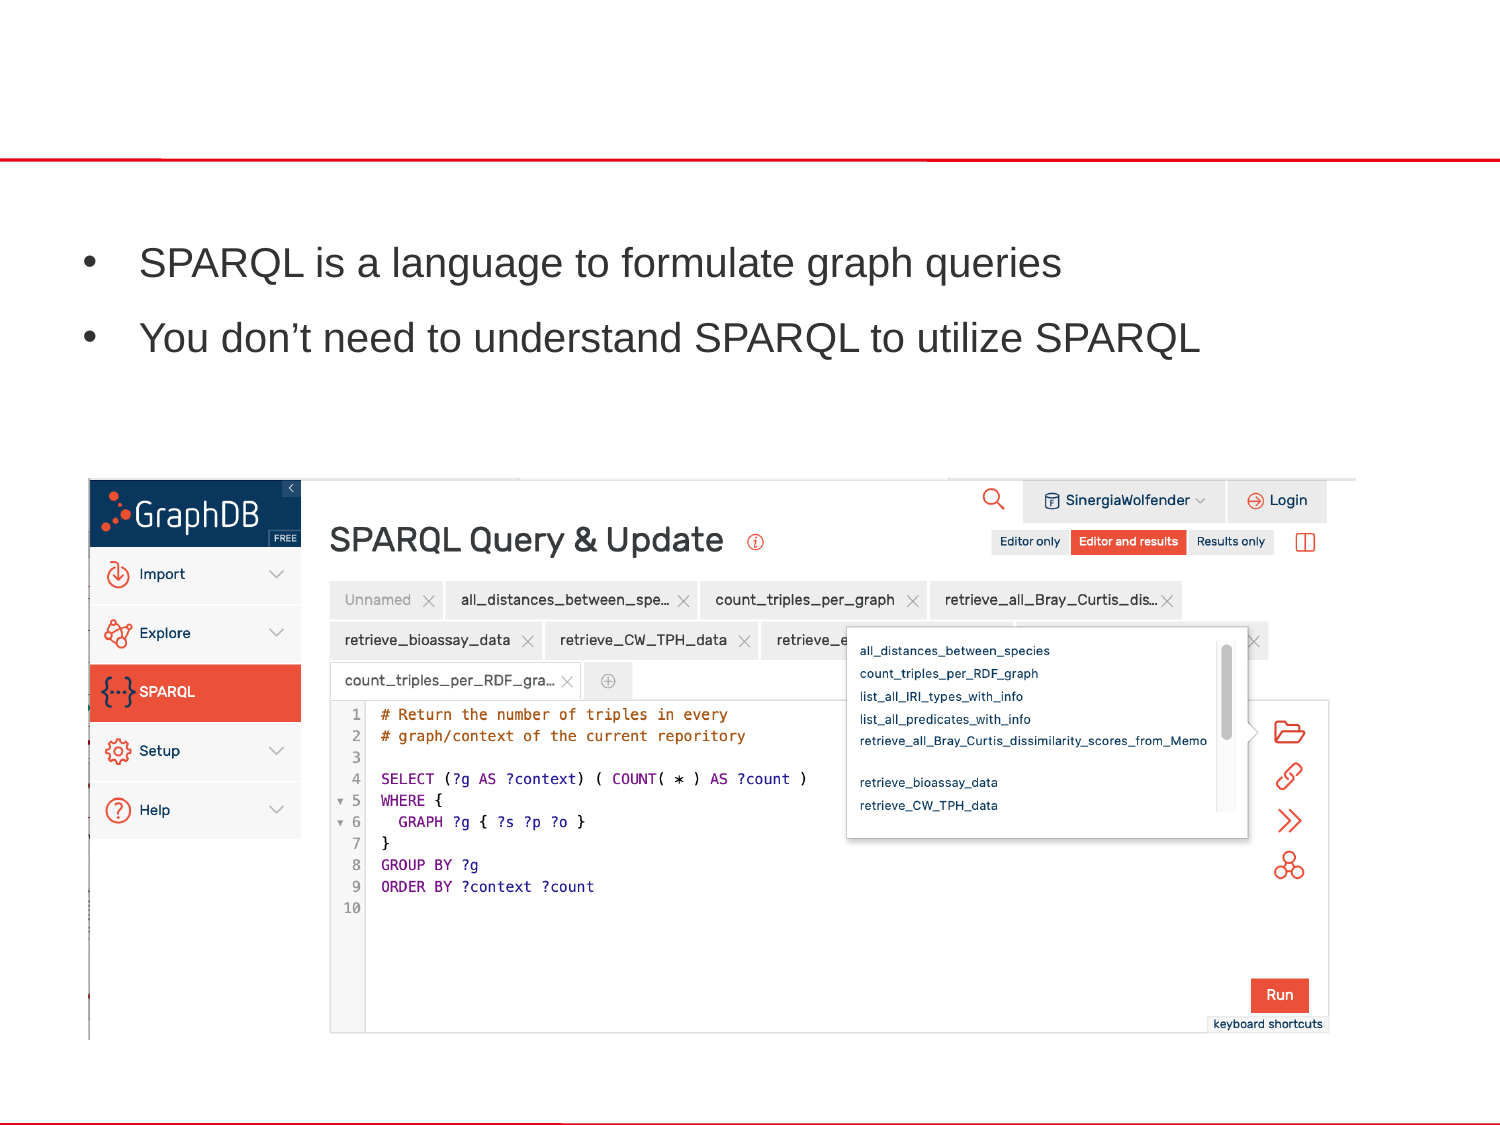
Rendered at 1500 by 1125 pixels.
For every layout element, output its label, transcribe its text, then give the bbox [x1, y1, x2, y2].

picture [88, 477, 1356, 1040]
list SPARQL is a language to formulate graph queries You don’t need to understand SPARQL to utilize SPARQL [82, 236, 1412, 1040]
